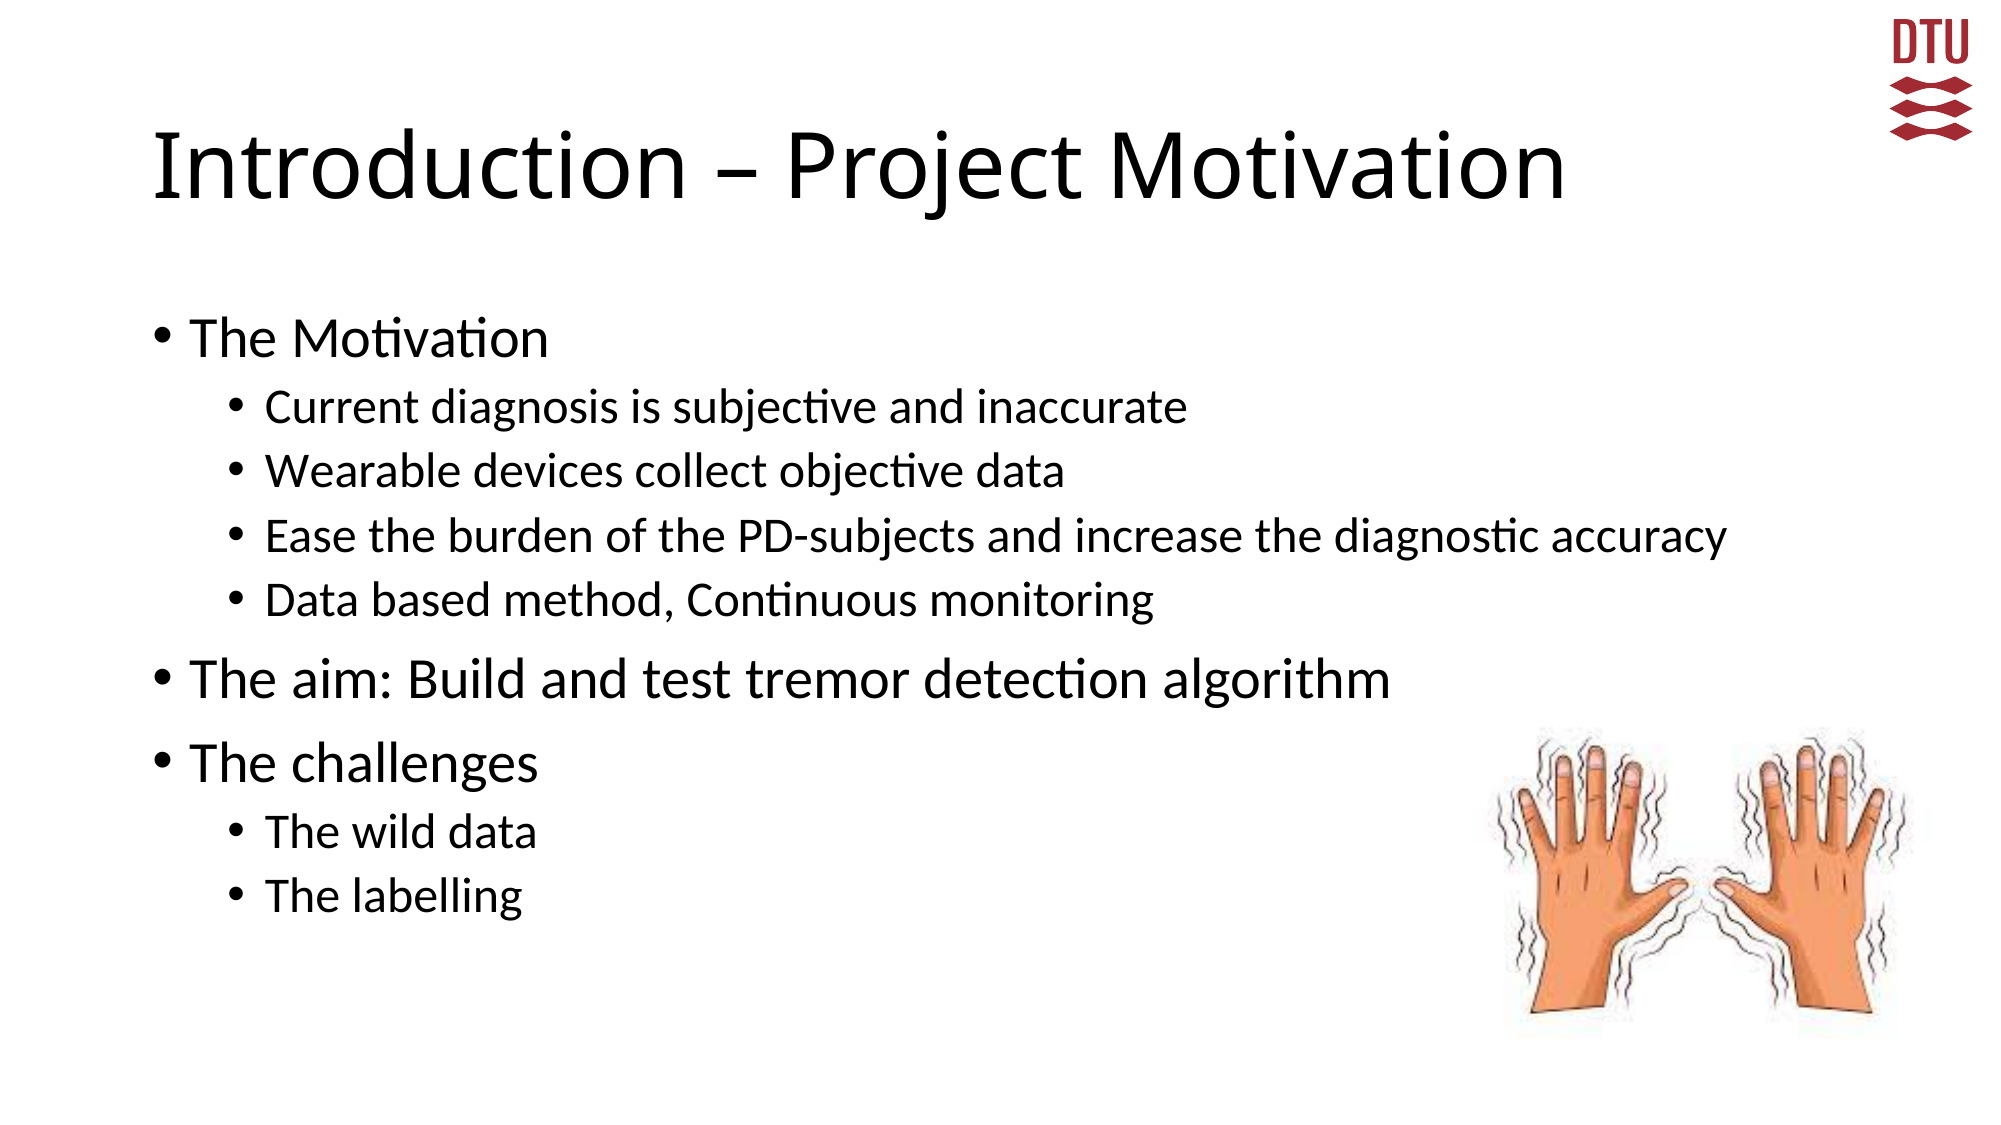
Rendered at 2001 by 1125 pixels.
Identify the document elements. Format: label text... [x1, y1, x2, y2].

picture [1889, 19, 1973, 141]
title Introduction – Project Motivation [137, 59, 1863, 278]
picture [1472, 646, 1932, 1106]
list The Motivation Current diagnosis is subjective and inaccurate Wearable devices collect objective data Ease the burden of the PD-subjects and increase the diagnostic accuracy Data based method, Continuous monitoring The aim: Build and test tremor detection algorithm The challenges The wild data The labelling [137, 299, 1863, 1014]
